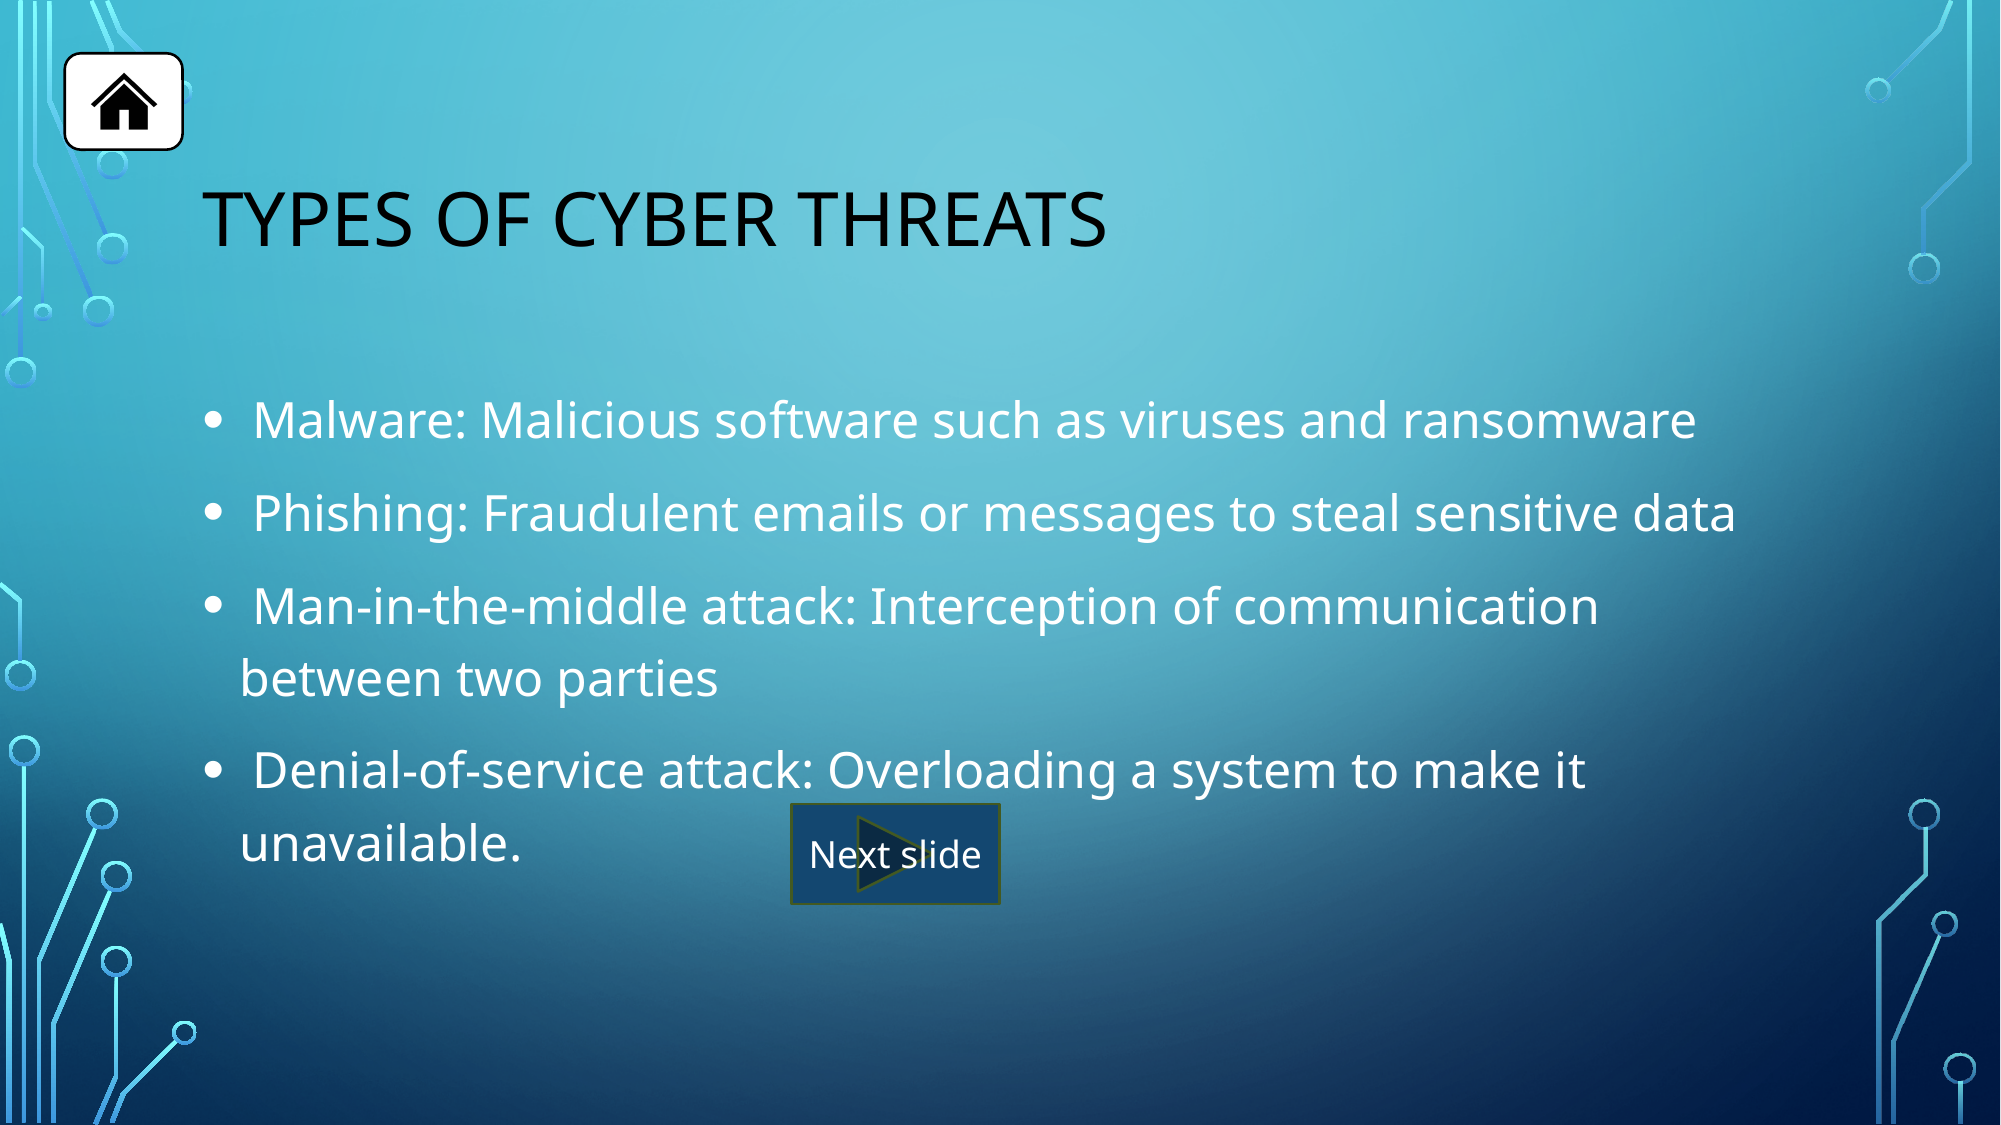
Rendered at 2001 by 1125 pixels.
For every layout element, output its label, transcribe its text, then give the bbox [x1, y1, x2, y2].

title Types of Cyber Threats [187, 101, 1813, 344]
text_box [63, 51, 184, 152]
text_box Next slide [793, 823, 998, 884]
picture [85, 63, 162, 140]
text_box [790, 803, 1001, 905]
list Malware: Malicious software such as viruses and ransomware Phishing: Fraudulent emails or messages to steal sensitive data Man-in-the-middle attack: Interception of communication between two parties Denial-of-service attack: Overloading a system to make it unavailable. [187, 369, 1813, 950]
